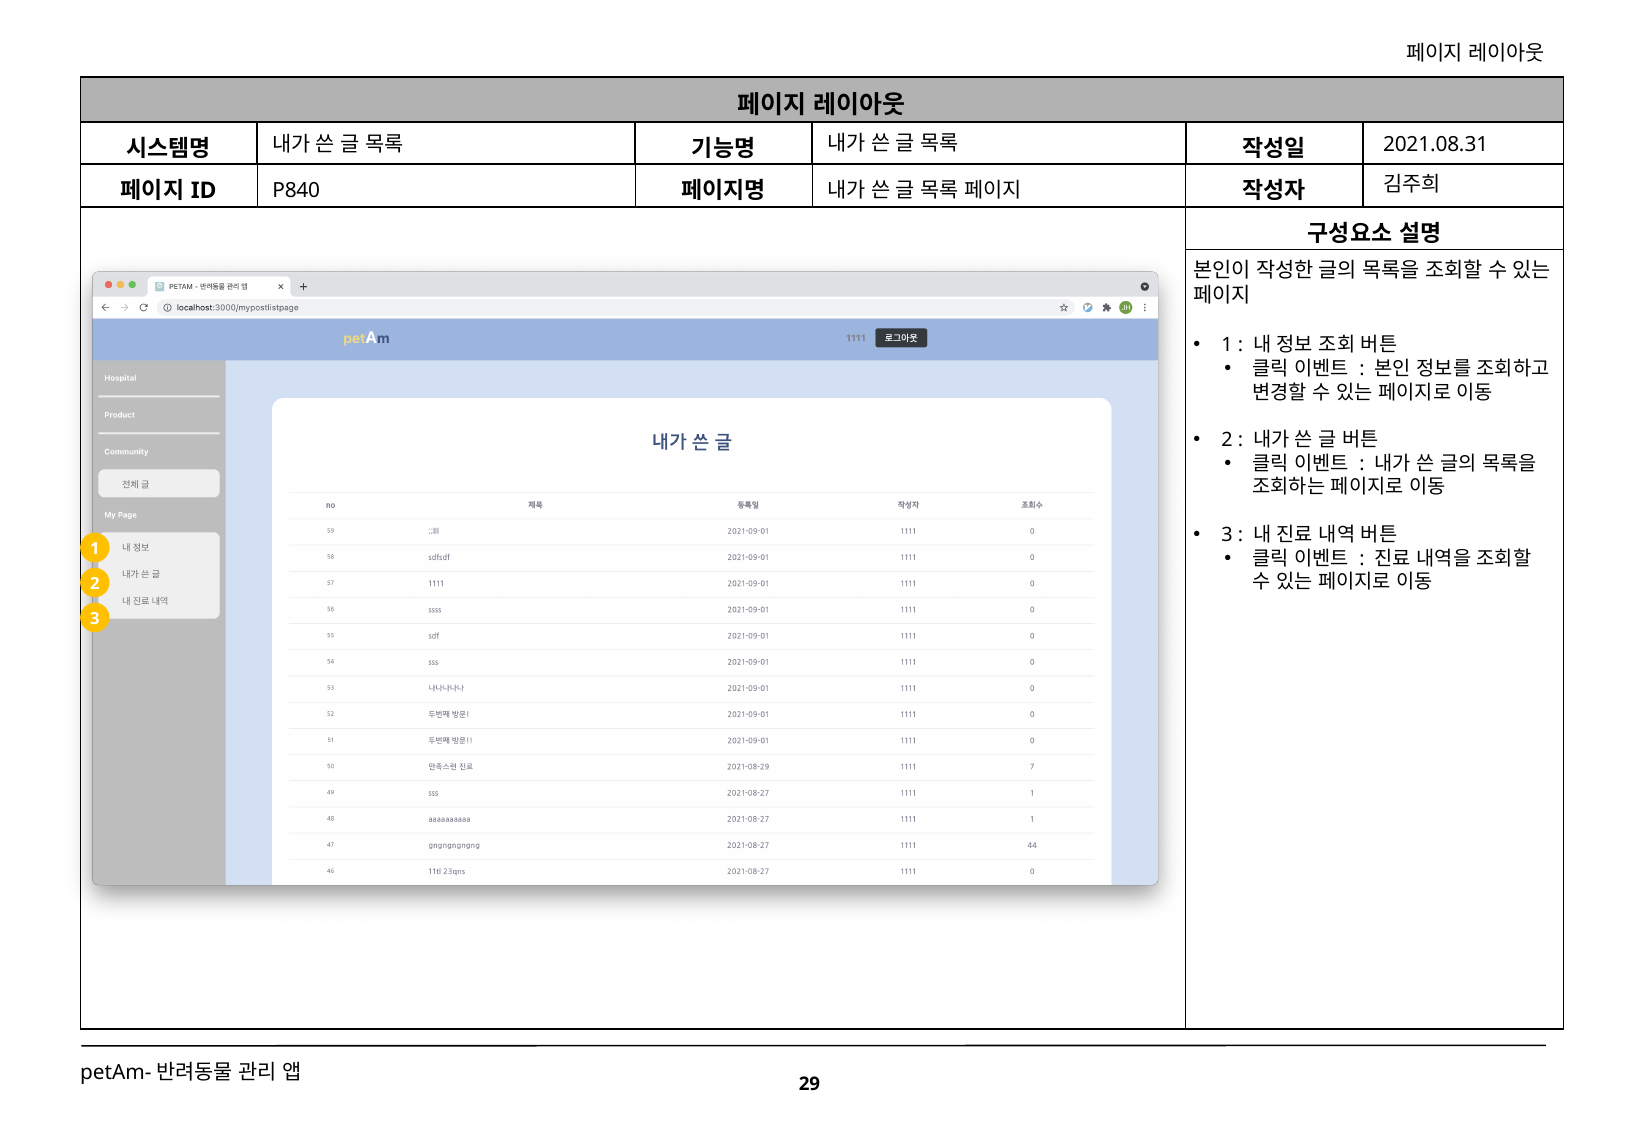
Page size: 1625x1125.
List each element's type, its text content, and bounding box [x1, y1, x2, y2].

text_box 본인이 작성한 글의 목록을 조회할 수 있는 페이지 1 : 내 정보 조회 버튼 클릭 이벤트 : 본인 정보를 조회하고 변경할 수 있는 페이지로 이동 2 : 내가 쓴 글 버튼 클릭 이벤트 : 내가 쓴 글의 목록을 조회하는 페이지로 이동 3 : 내 진료 내역 버튼 클릭 이벤트 : 진료 내역을 조회할 수 있는 페이지로 이동 [1192, 249, 1569, 625]
text_box 내가 쓴 글 목록 페이지 [812, 168, 1143, 209]
text_box 김주희 [1368, 162, 1588, 203]
text_box 2021.08.31 [1368, 122, 1588, 162]
text_box 내가 쓴 글 목록 [257, 122, 647, 163]
text_box 내가 쓴 글 목록 [812, 122, 1143, 163]
text_box petAm-반려동물 관리 앱 [80, 1058, 612, 1084]
picture [58, 249, 1191, 929]
text_box P840 [257, 168, 588, 209]
